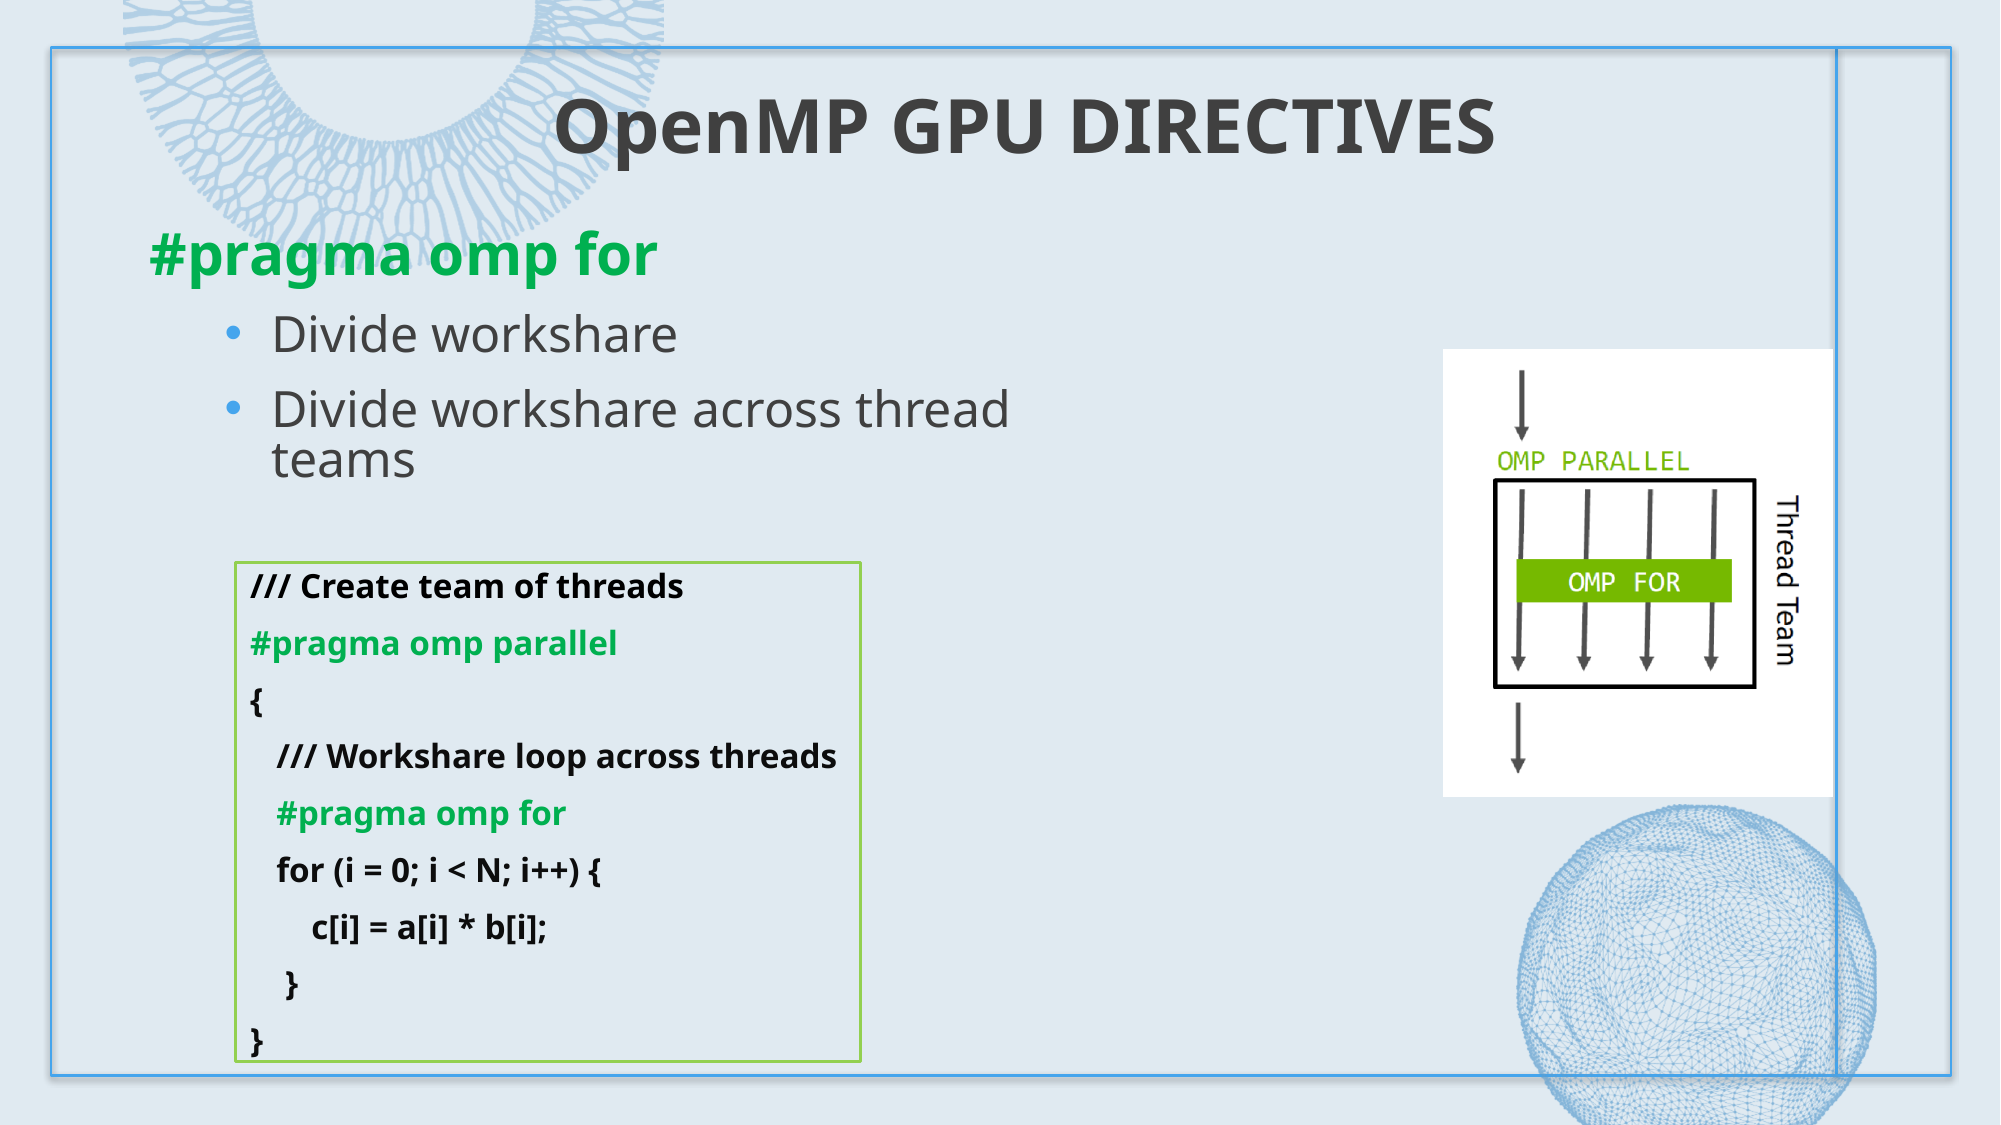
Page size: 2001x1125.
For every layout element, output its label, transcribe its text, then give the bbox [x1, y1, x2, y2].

text_box /// Create team of threads #pragma omp parallel { /// Workshare loop across threads #pragma omp for for (i = 0; i < N; i++) { c[i] = a[i] * b[i]; } } [235, 562, 861, 1062]
title OpenMP GPU Directives [260, 80, 1789, 177]
list #pragma omp for Divide workshare Divide workshare across thread teams [134, 229, 1179, 838]
picture [123, 0, 1877, 1125]
